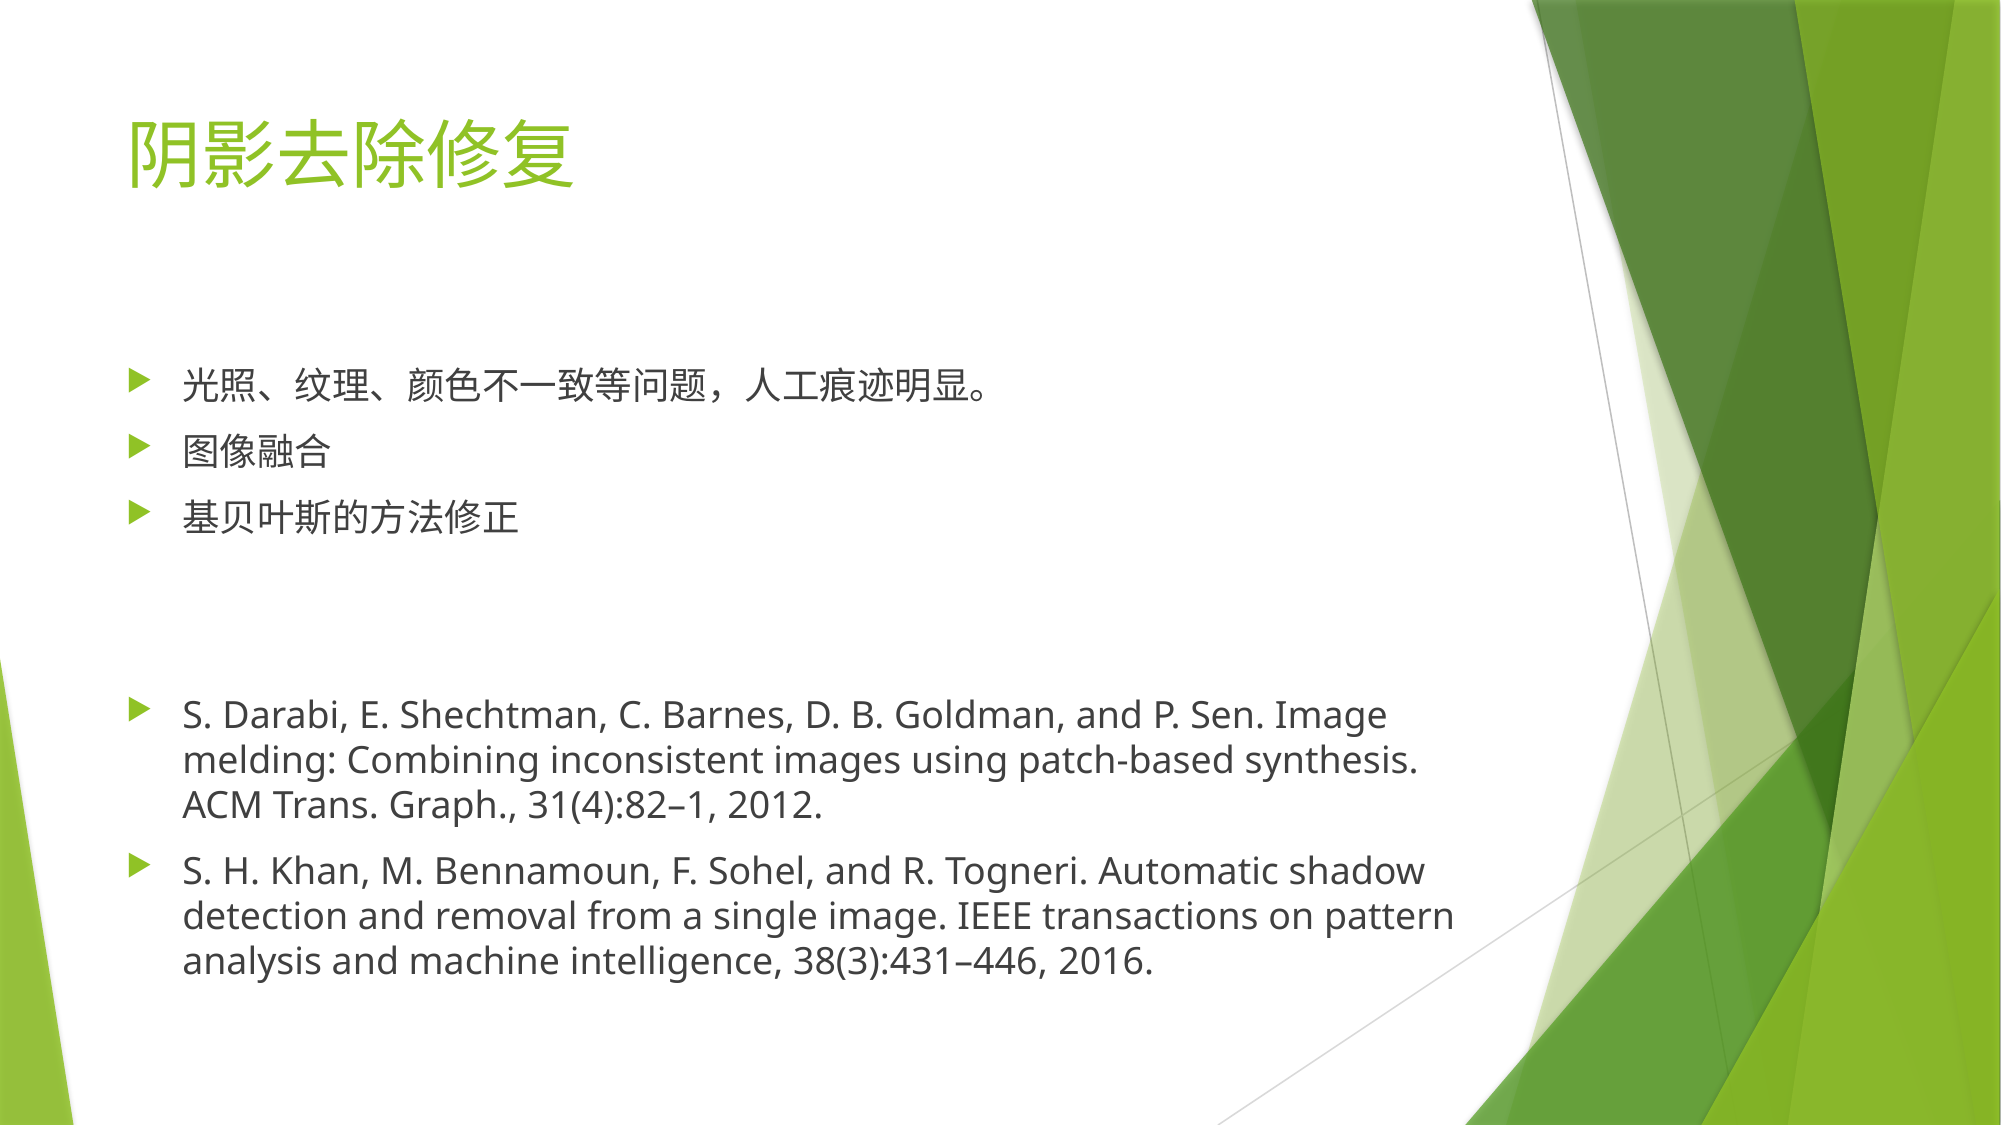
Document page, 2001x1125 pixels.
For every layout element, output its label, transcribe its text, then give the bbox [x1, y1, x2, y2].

list 光照、纹理、颜色不一致等问题，人工痕迹明显。 图像融合 基贝叶斯的方法修正 S. Darabi, E. Shechtman, C. Barnes, D. B. Goldman, and P. Sen. Image melding: Combining inconsistent images using patch-based synthesis. ACM Trans. Graph., 31(4):82–1, 2012. S. H. Khan, M. Bennamoun, F. Sohel, and R. Togneri. Automatic shadow detection and removal from a single image. IEEE transactions on pattern analysis and machine intelligence, 38(3):431–446, 2016. [111, 354, 1522, 992]
title 阴影去除修复 [111, 99, 1522, 317]
